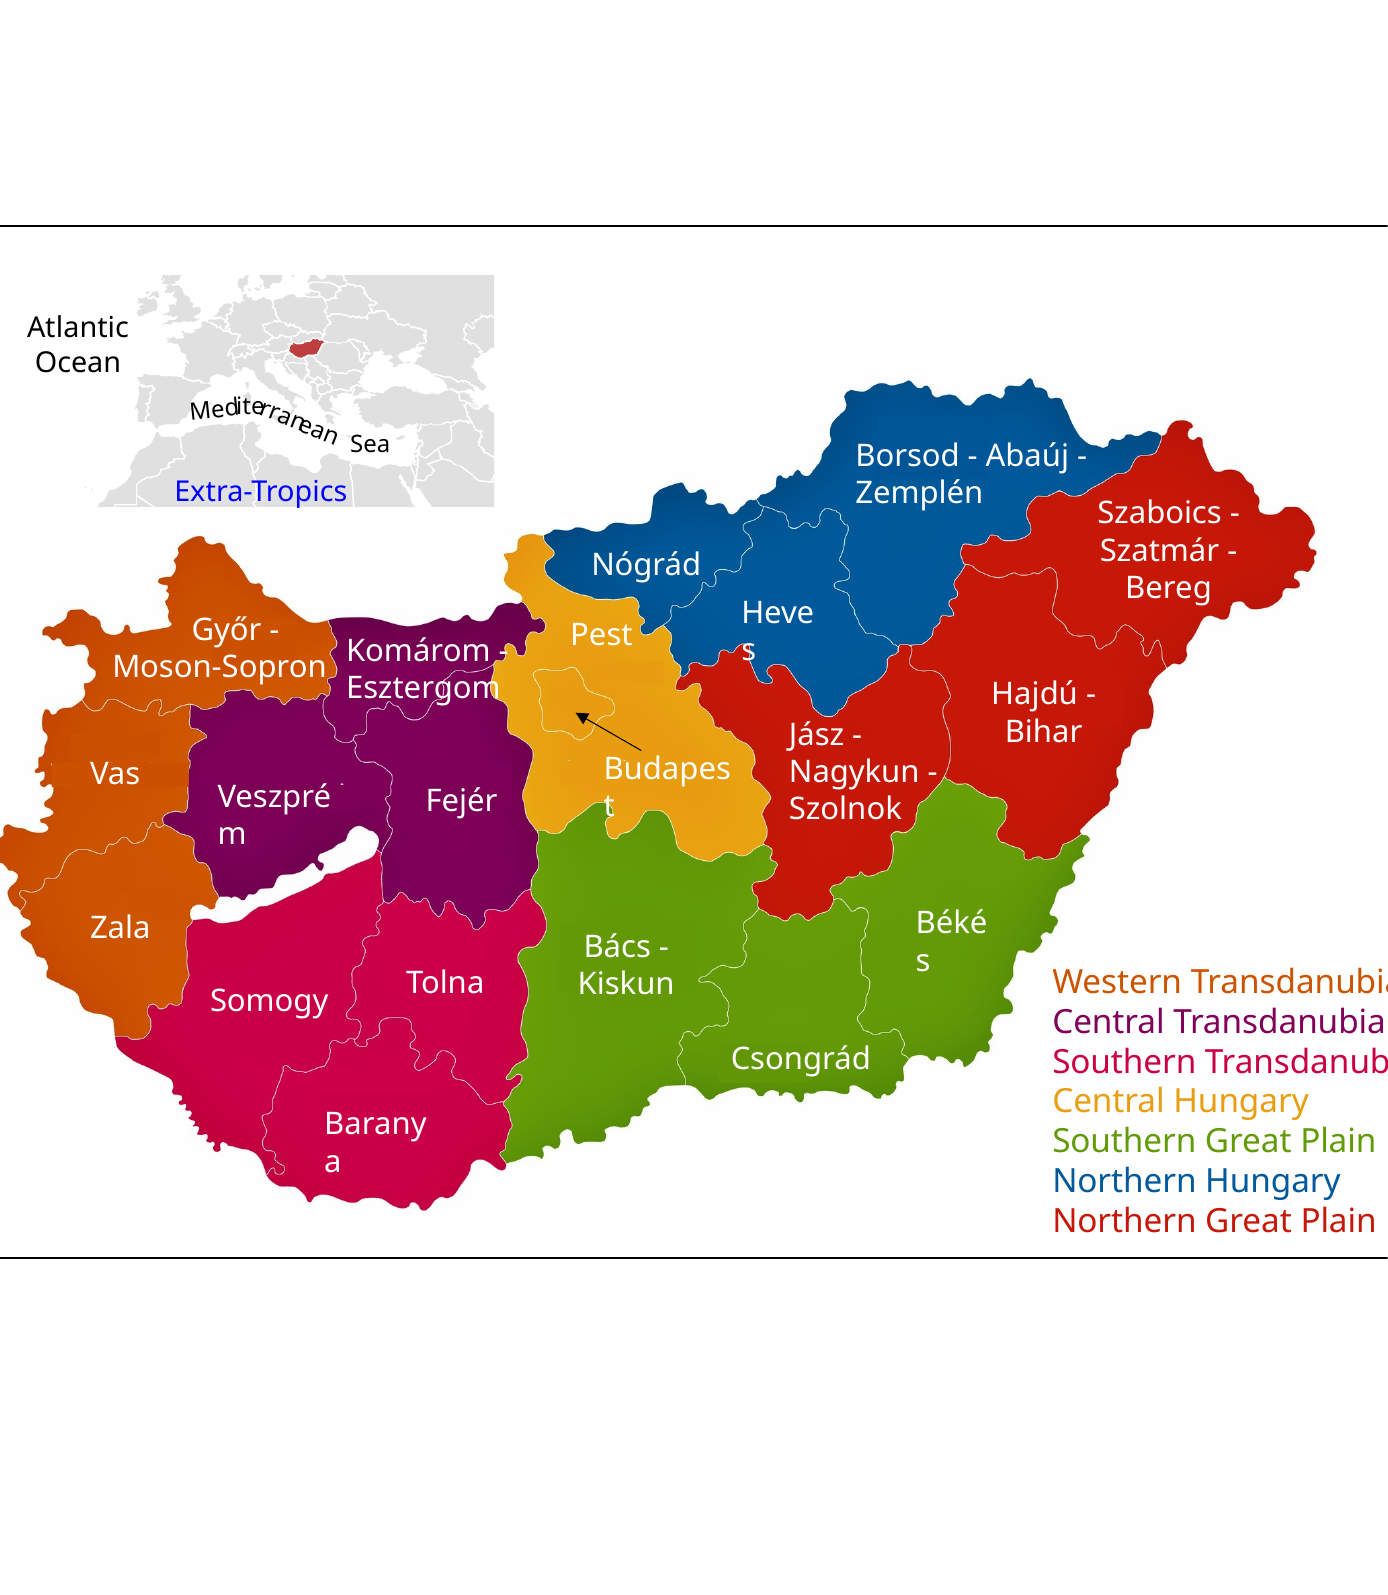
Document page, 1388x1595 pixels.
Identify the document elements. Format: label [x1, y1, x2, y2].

picture [0, 377, 1317, 1211]
text_box [0, 275, 495, 516]
text_box [575, 712, 642, 751]
text_box [0, 225, 1388, 1259]
